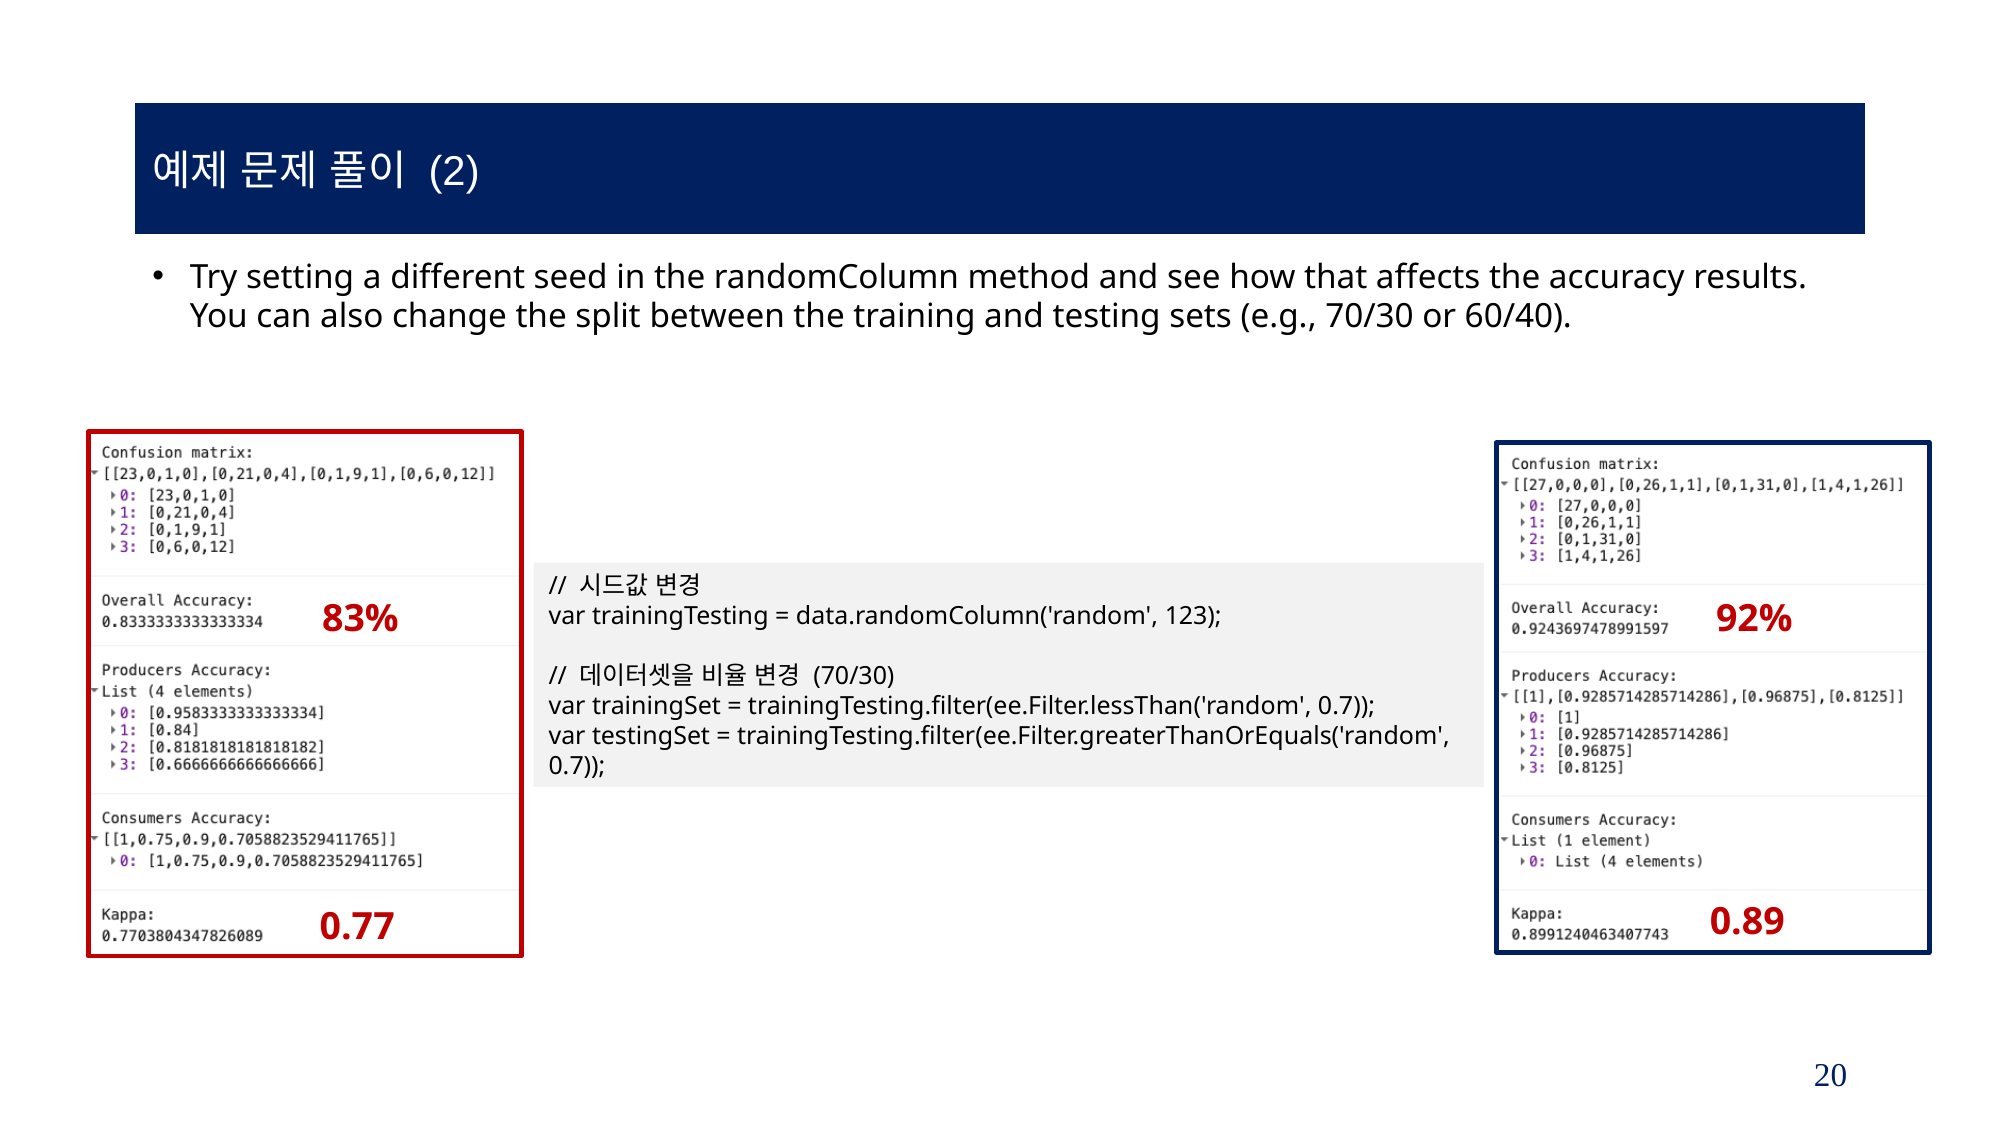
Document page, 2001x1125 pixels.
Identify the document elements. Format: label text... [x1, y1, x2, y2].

picture [90, 433, 520, 954]
picture [1498, 444, 1927, 951]
list Try setting a different seed in the randomColumn method and see how that affects the accuracy results. You can also change the split between the training and testing sets (e.g., 70/30 or 60/40). [137, 247, 1863, 345]
text_box 예제 문제 풀이 (2) [136, 104, 1863, 233]
slide_number 20 [1412, 1042, 1863, 1103]
text_box // 시드값 변경 var trainingTesting = data.randomColumn('random', 123); // 데이터셋을 비율 변경 (70/30) var trainingSet = trainingTesting.filter(ee.Filter.lessThan('random', 0.7)); var testingSet = trainingTesting.filter(ee.Filter.greaterThanOrEquals('random', 0.7)); [533, 562, 1484, 787]
